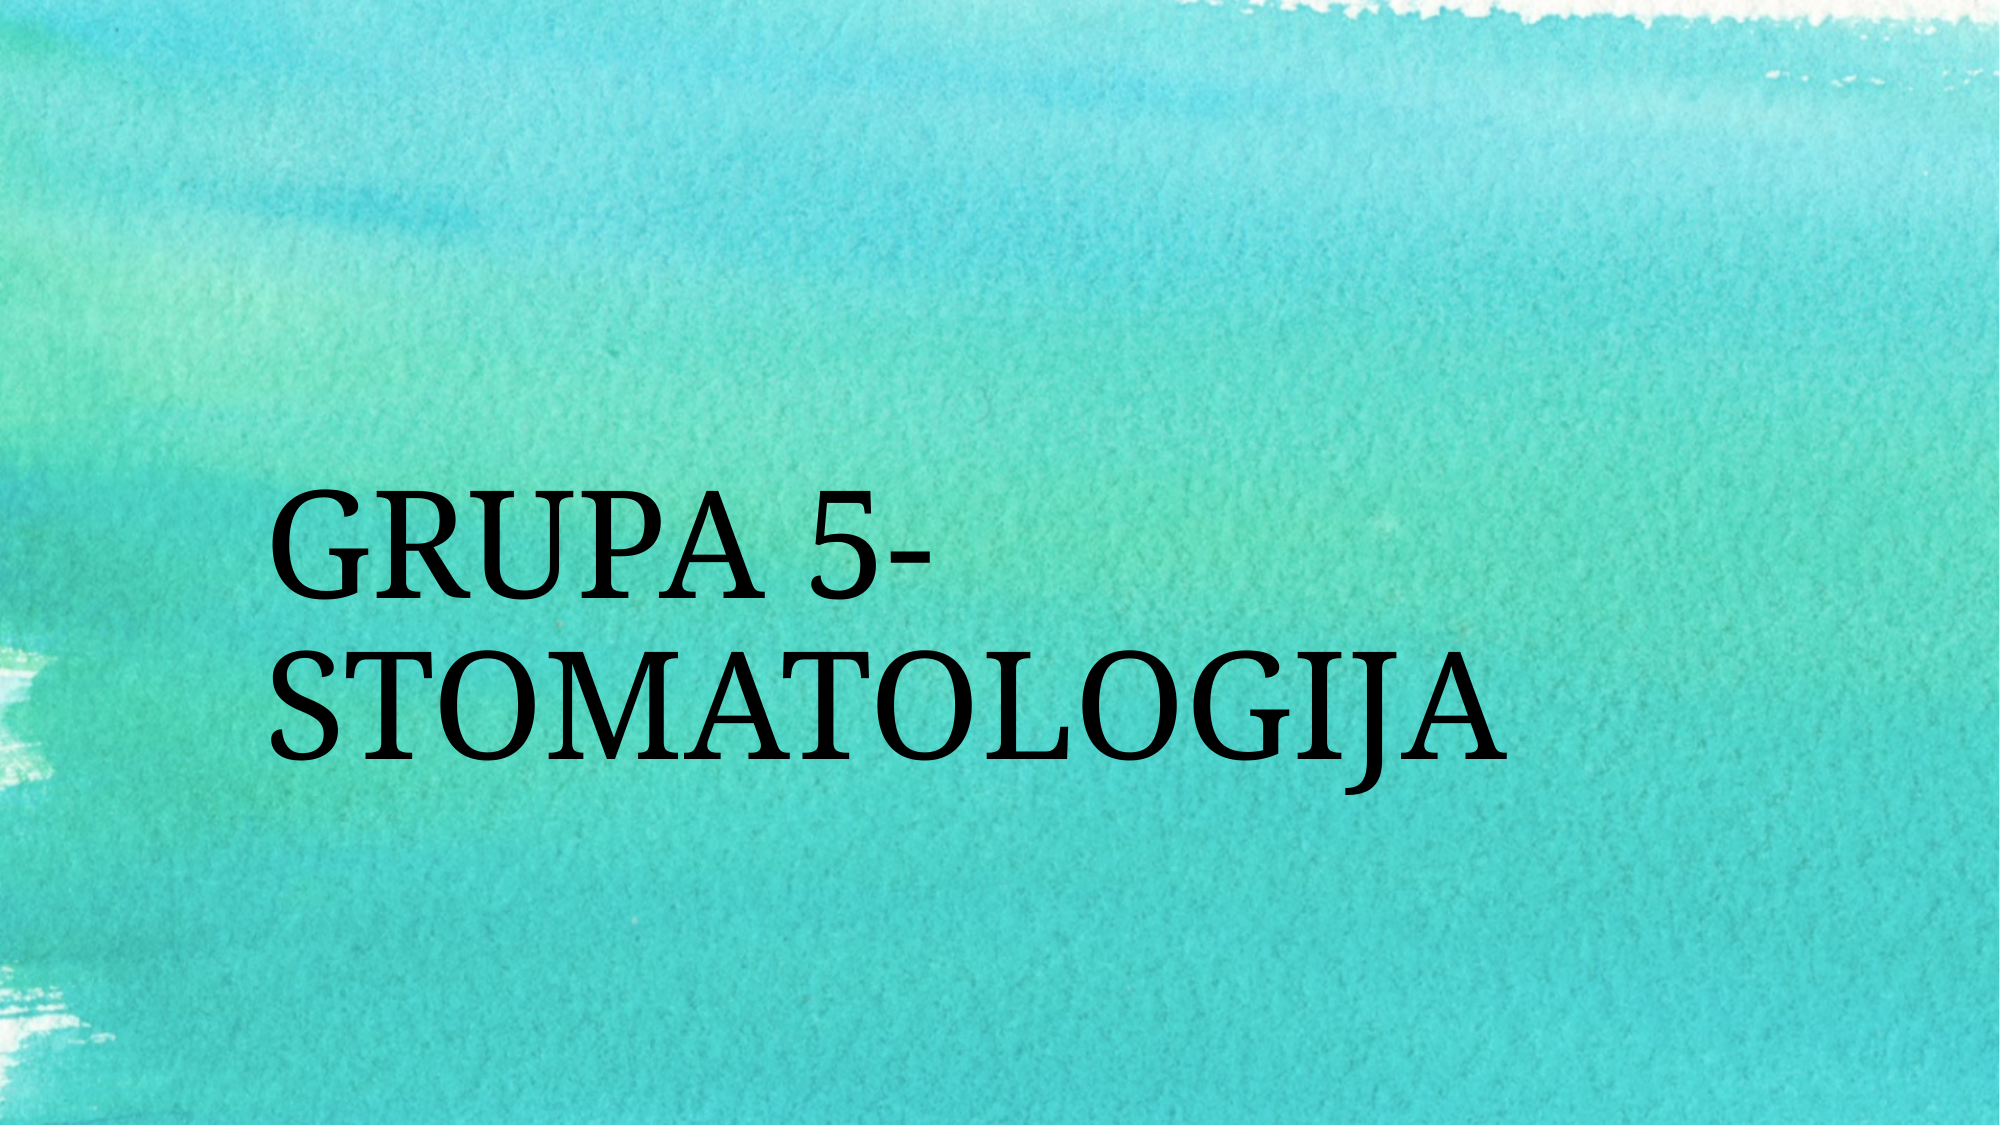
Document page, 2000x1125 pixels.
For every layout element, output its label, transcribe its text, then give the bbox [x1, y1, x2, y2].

picture [0, 0, 2000, 1125]
title GRUPA 5-STOMATOLOGIJA [249, 224, 1750, 800]
